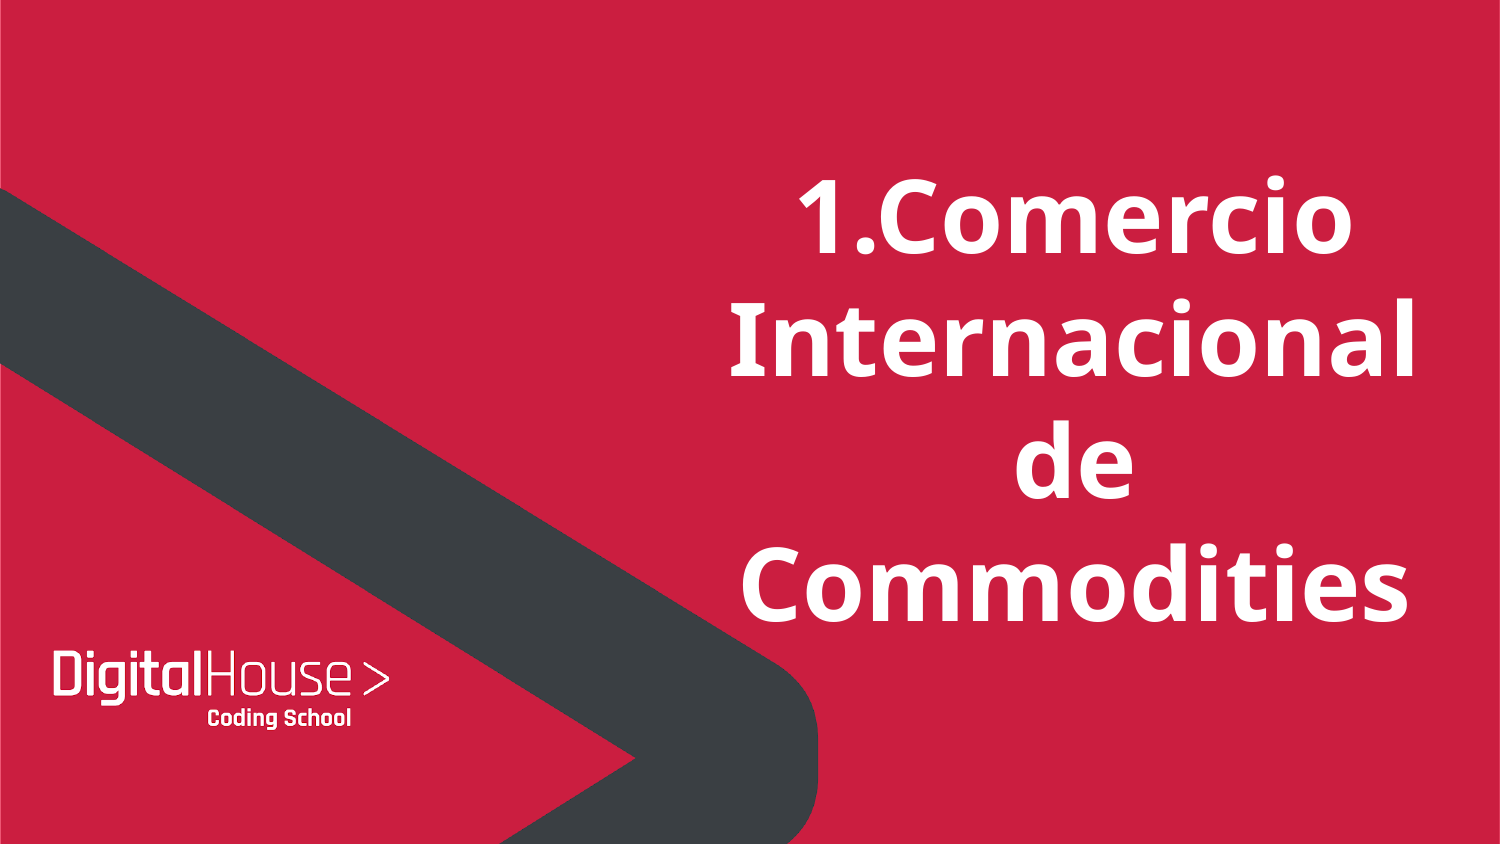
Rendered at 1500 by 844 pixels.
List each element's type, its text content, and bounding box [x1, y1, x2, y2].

picture [0, 0, 1500, 844]
title 1.Comercio Internacional de Commodities [712, 162, 1437, 632]
